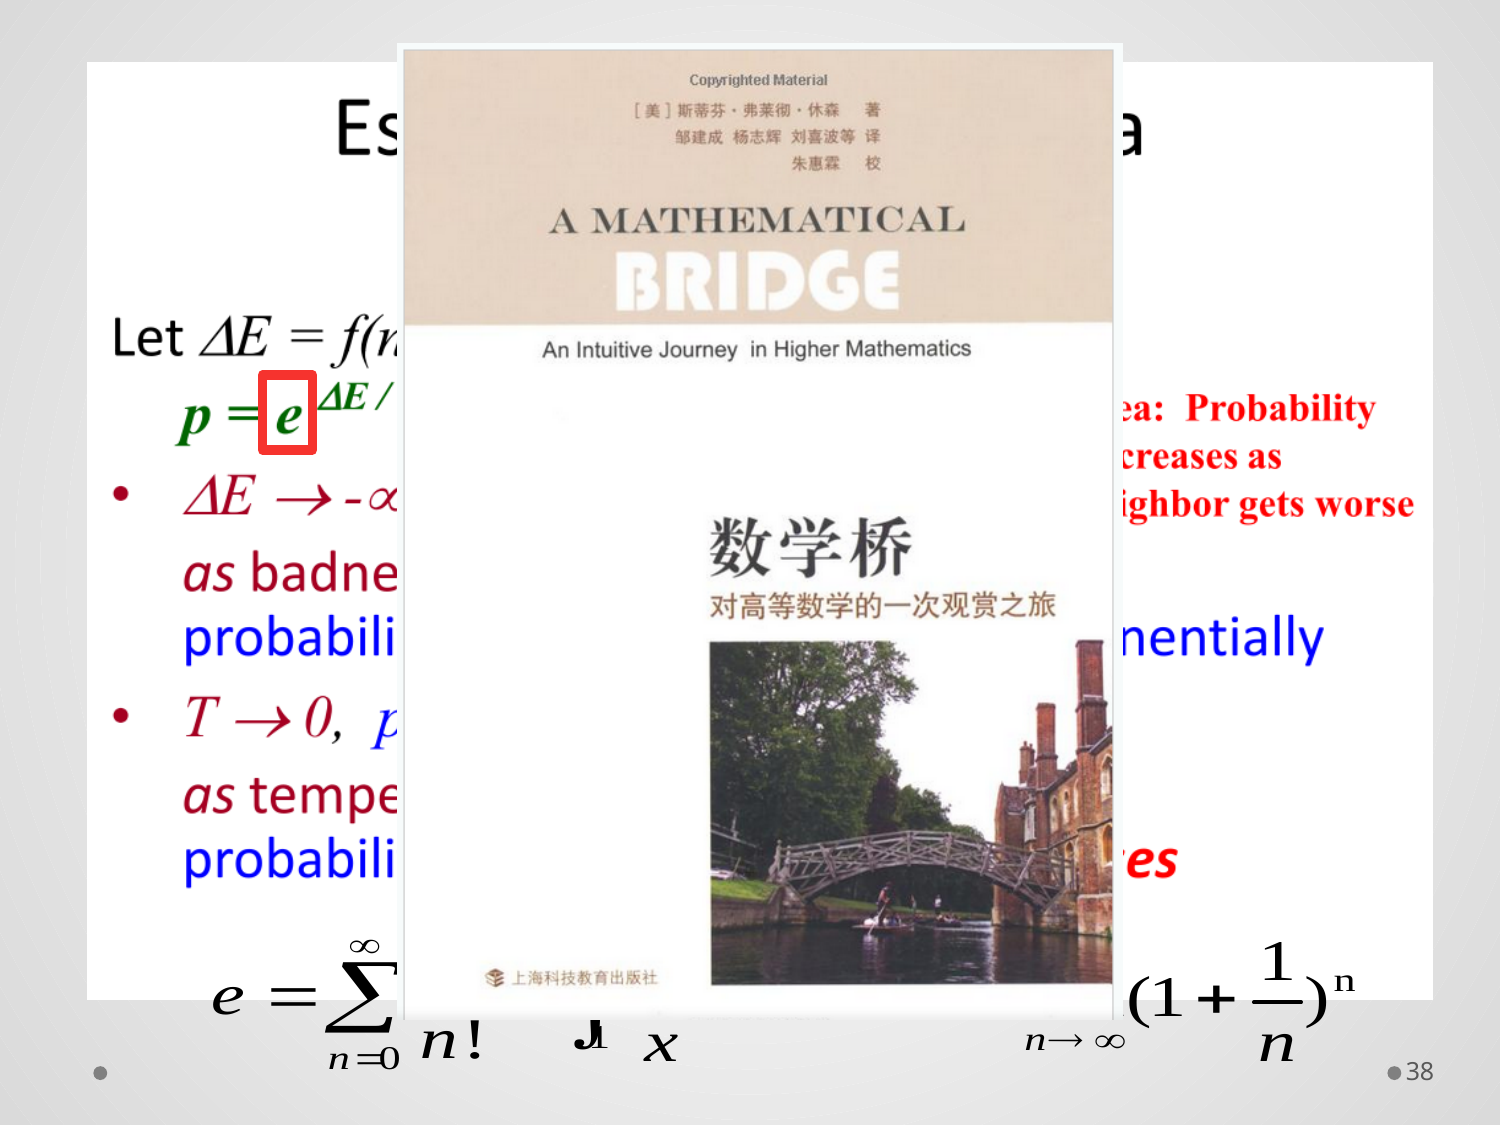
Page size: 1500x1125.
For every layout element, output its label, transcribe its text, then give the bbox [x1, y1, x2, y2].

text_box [899, 925, 1373, 1075]
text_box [199, 918, 501, 1082]
picture [87, 43, 1433, 1020]
slide_number 38 [1401, 1042, 1494, 1103]
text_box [549, 1028, 876, 1075]
